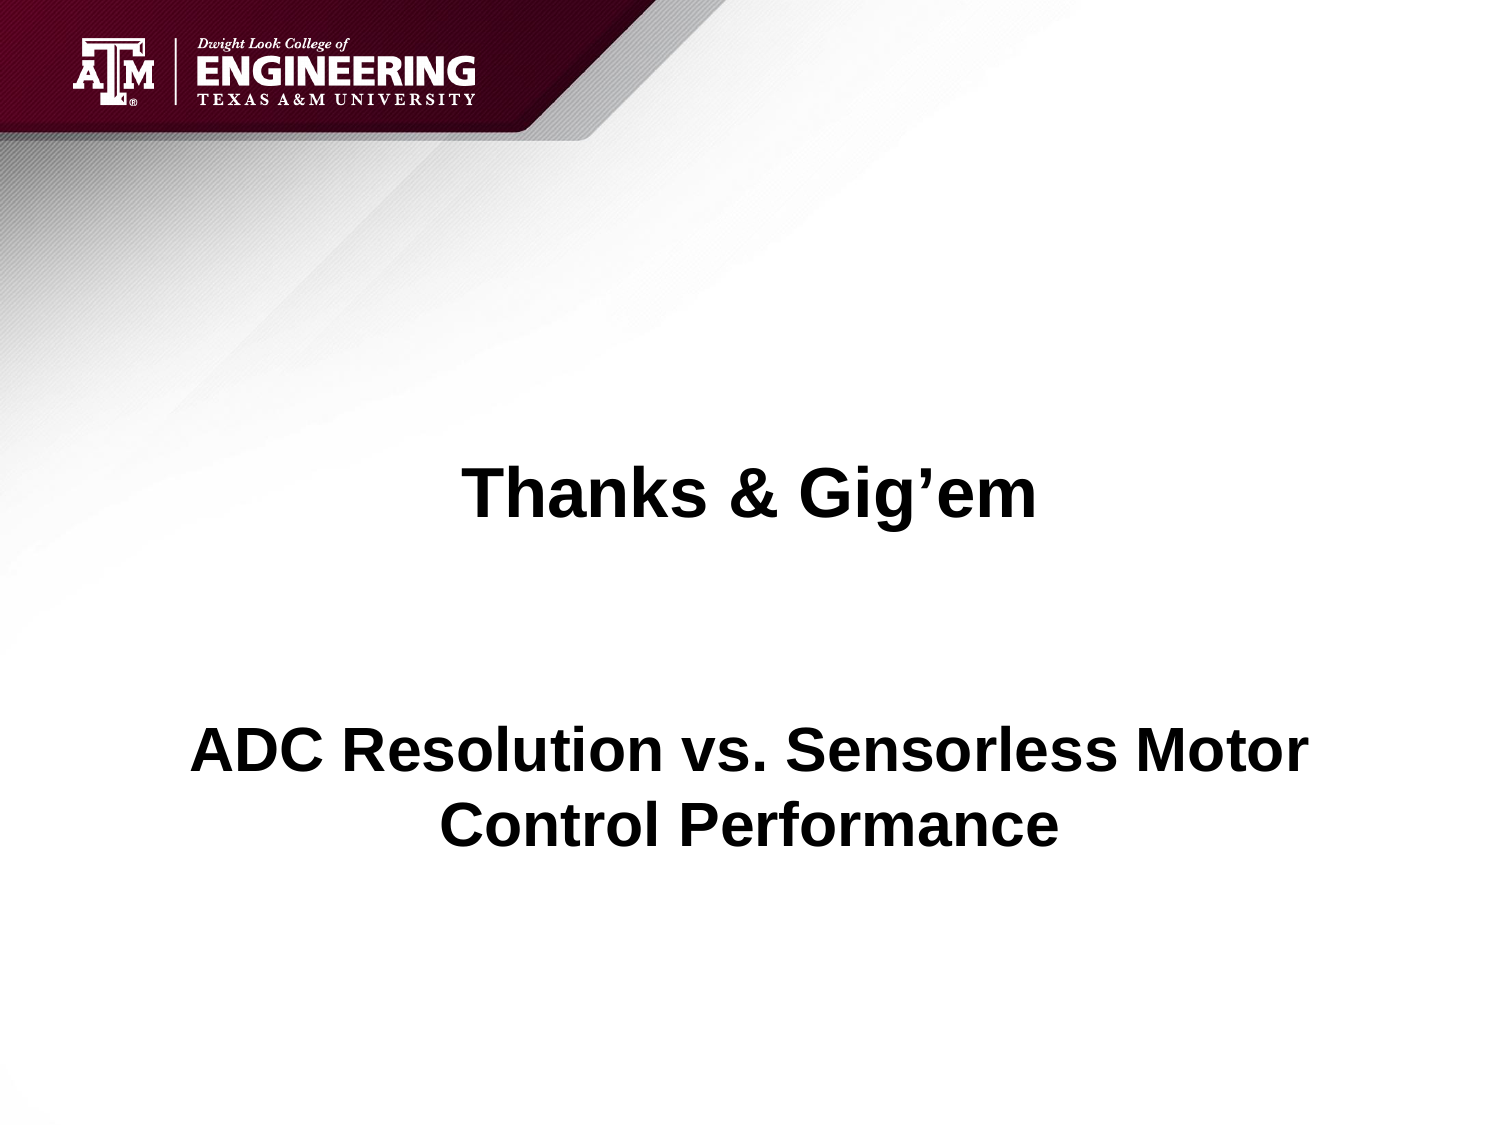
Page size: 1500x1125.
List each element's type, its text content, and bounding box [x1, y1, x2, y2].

list Thanks & Gig’em ADC Resolution vs. Sensorless Motor Control Performance [75, 263, 1425, 933]
picture [0, 0, 1500, 1125]
